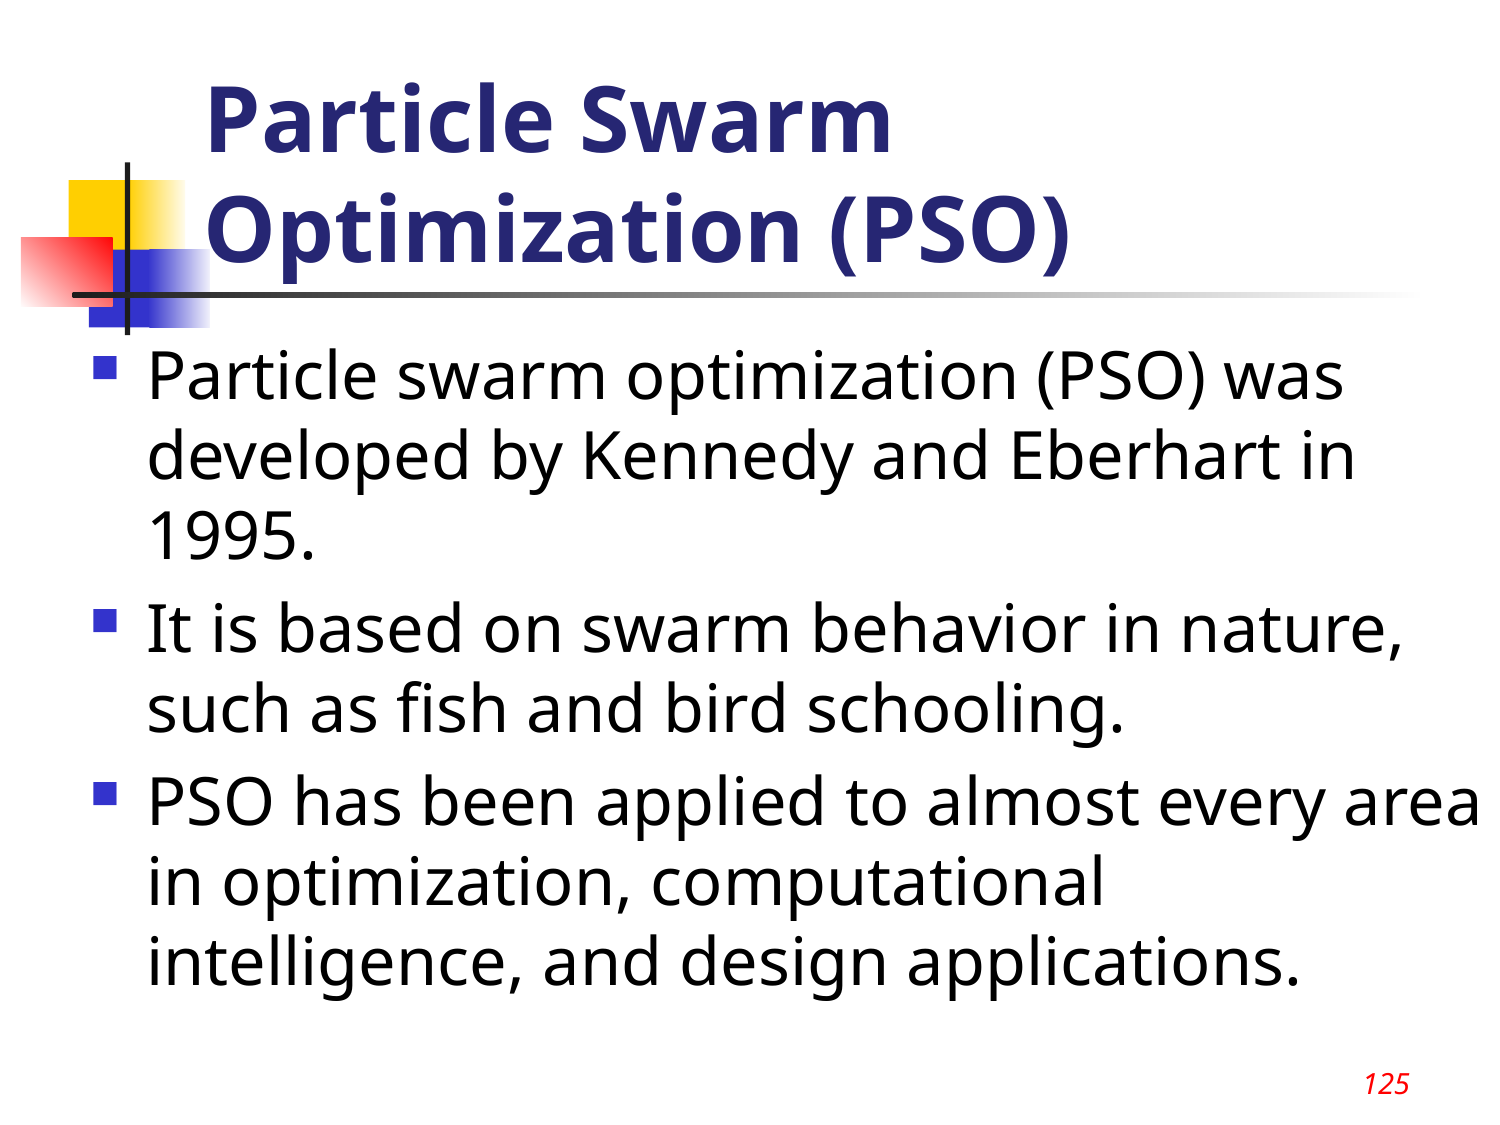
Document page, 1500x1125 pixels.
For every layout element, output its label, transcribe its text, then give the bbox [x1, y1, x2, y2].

slide_number 125 [1112, 1037, 1426, 1113]
title Particle Swarm Optimization (PSO) [188, 101, 1468, 289]
list Particle swarm optimization (PSO) was developed by Kennedy and Eberhart in 1995. It is based on swarm behavior in nature, such as fish and bird schooling. PSO has been applied to almost every area in optimization, computational intelligence, and design applications. [74, 324, 1500, 1125]
